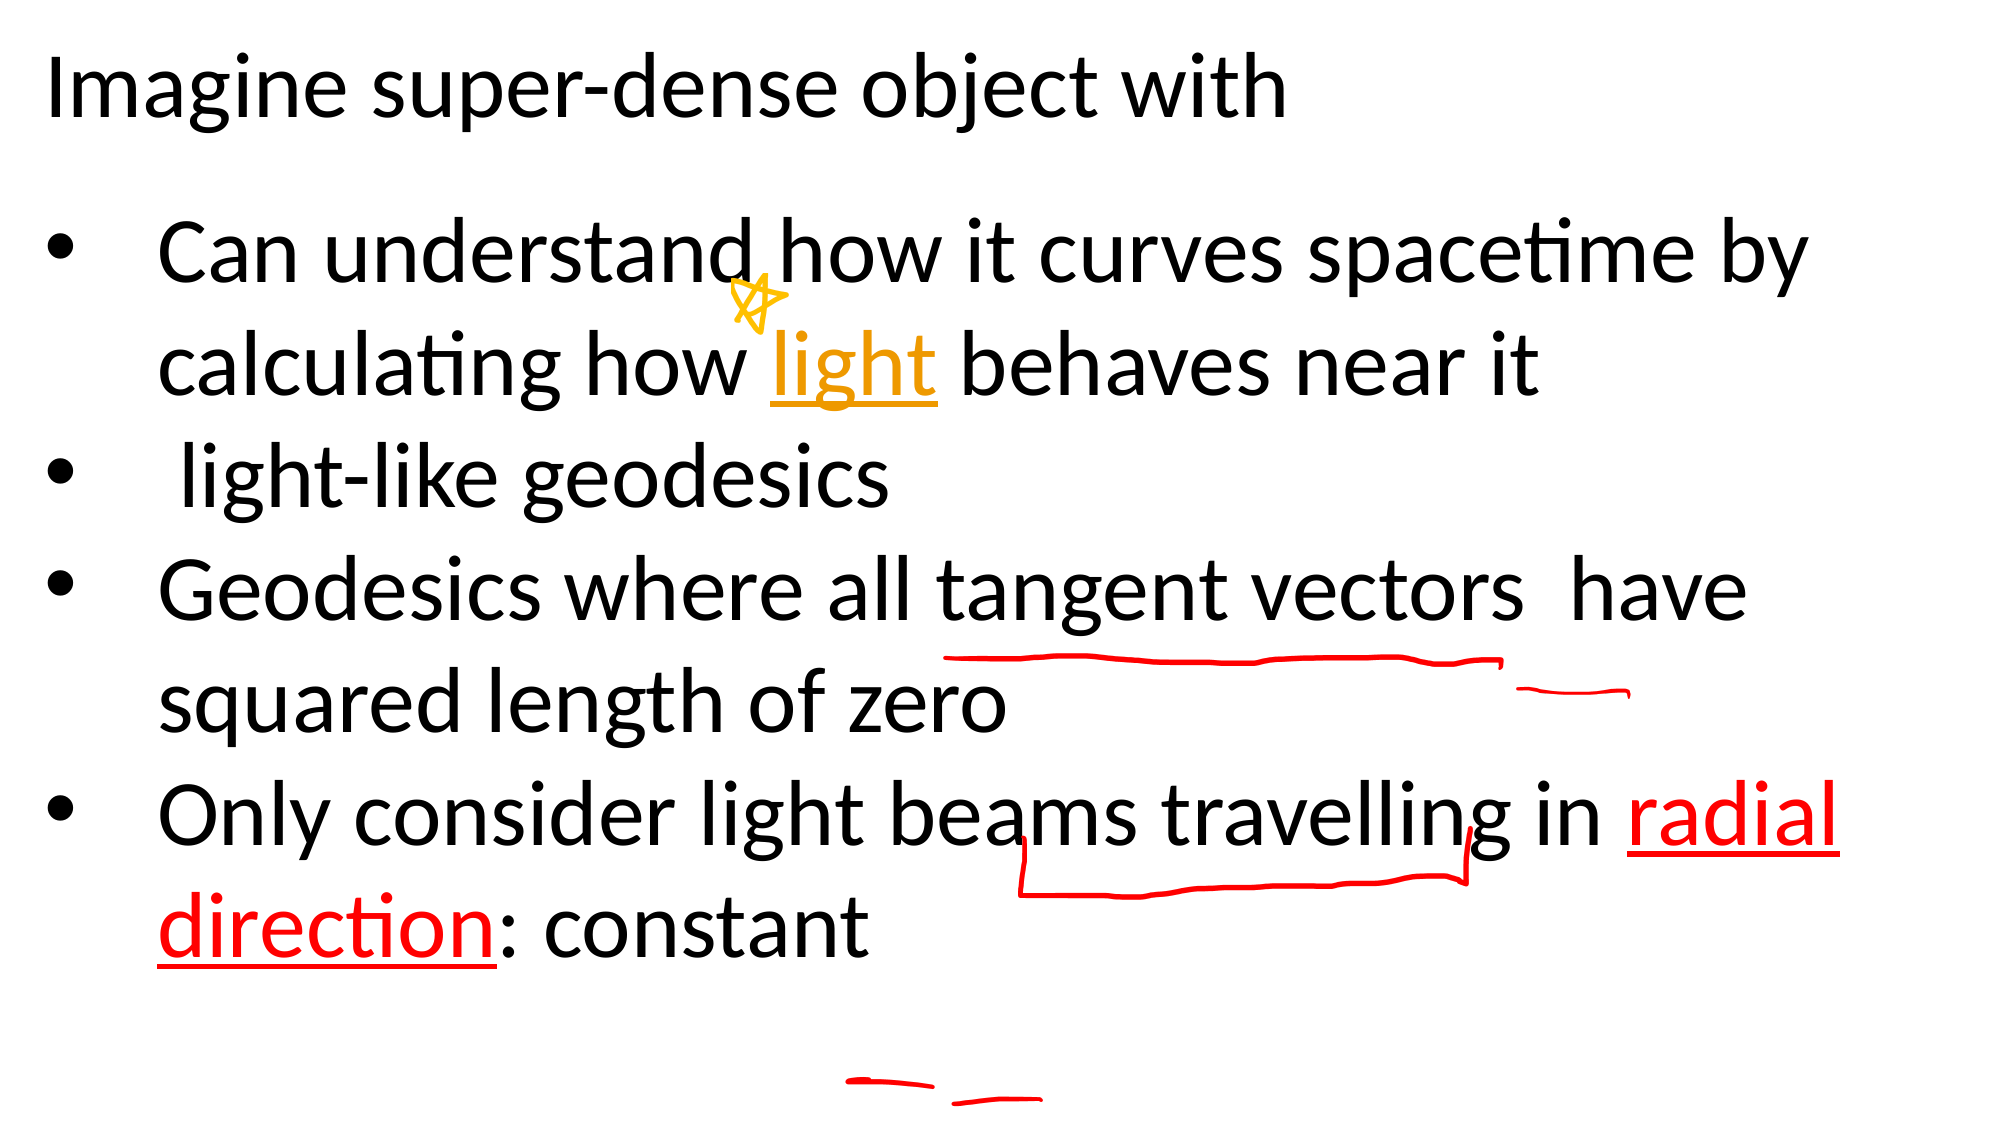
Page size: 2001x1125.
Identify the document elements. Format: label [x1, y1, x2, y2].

picture [731, 273, 1640, 1115]
